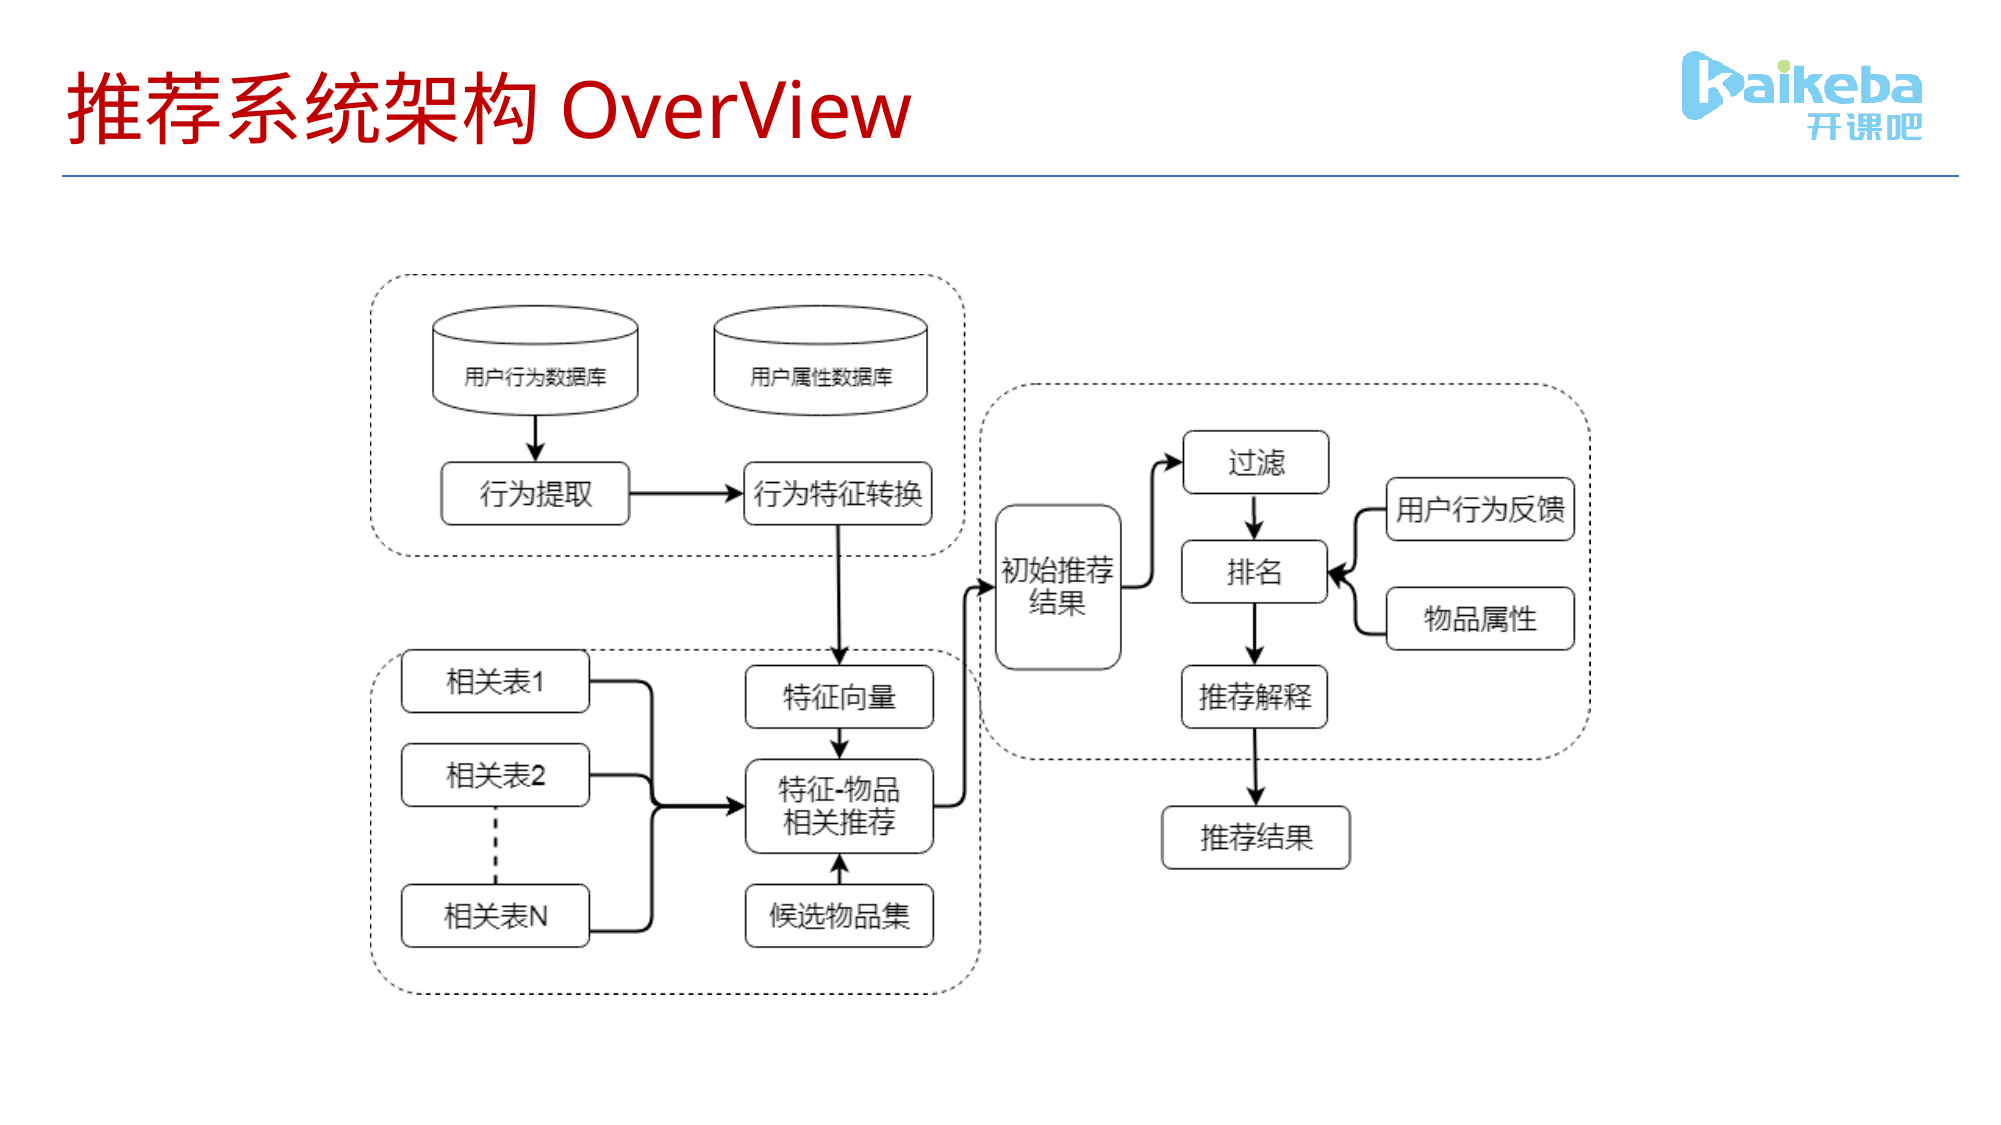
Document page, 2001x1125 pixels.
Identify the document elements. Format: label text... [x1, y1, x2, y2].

title 推荐系统架构OverView [57, 59, 1728, 167]
picture [370, 273, 1592, 995]
list 在代码阶段，我们需要使用各种工具： 数据预处理 特征编码：OneHotEncoder, LabelEncoder, SparseFeat, DenseFeat，PCA 特征工程：FeatureTools Embedding：Gensim 模型工具 机器学习：sklearn，LibFM，xlearn 深度学习：tensorflow, keras, pytorch （掌握其一即可） 自动机器学习：TPOT，auto-sklearn，autokeras 深度学习CTR：DeepCTR 推荐系统：Surprise, lightfm [1653, 21, 1950, 167]
